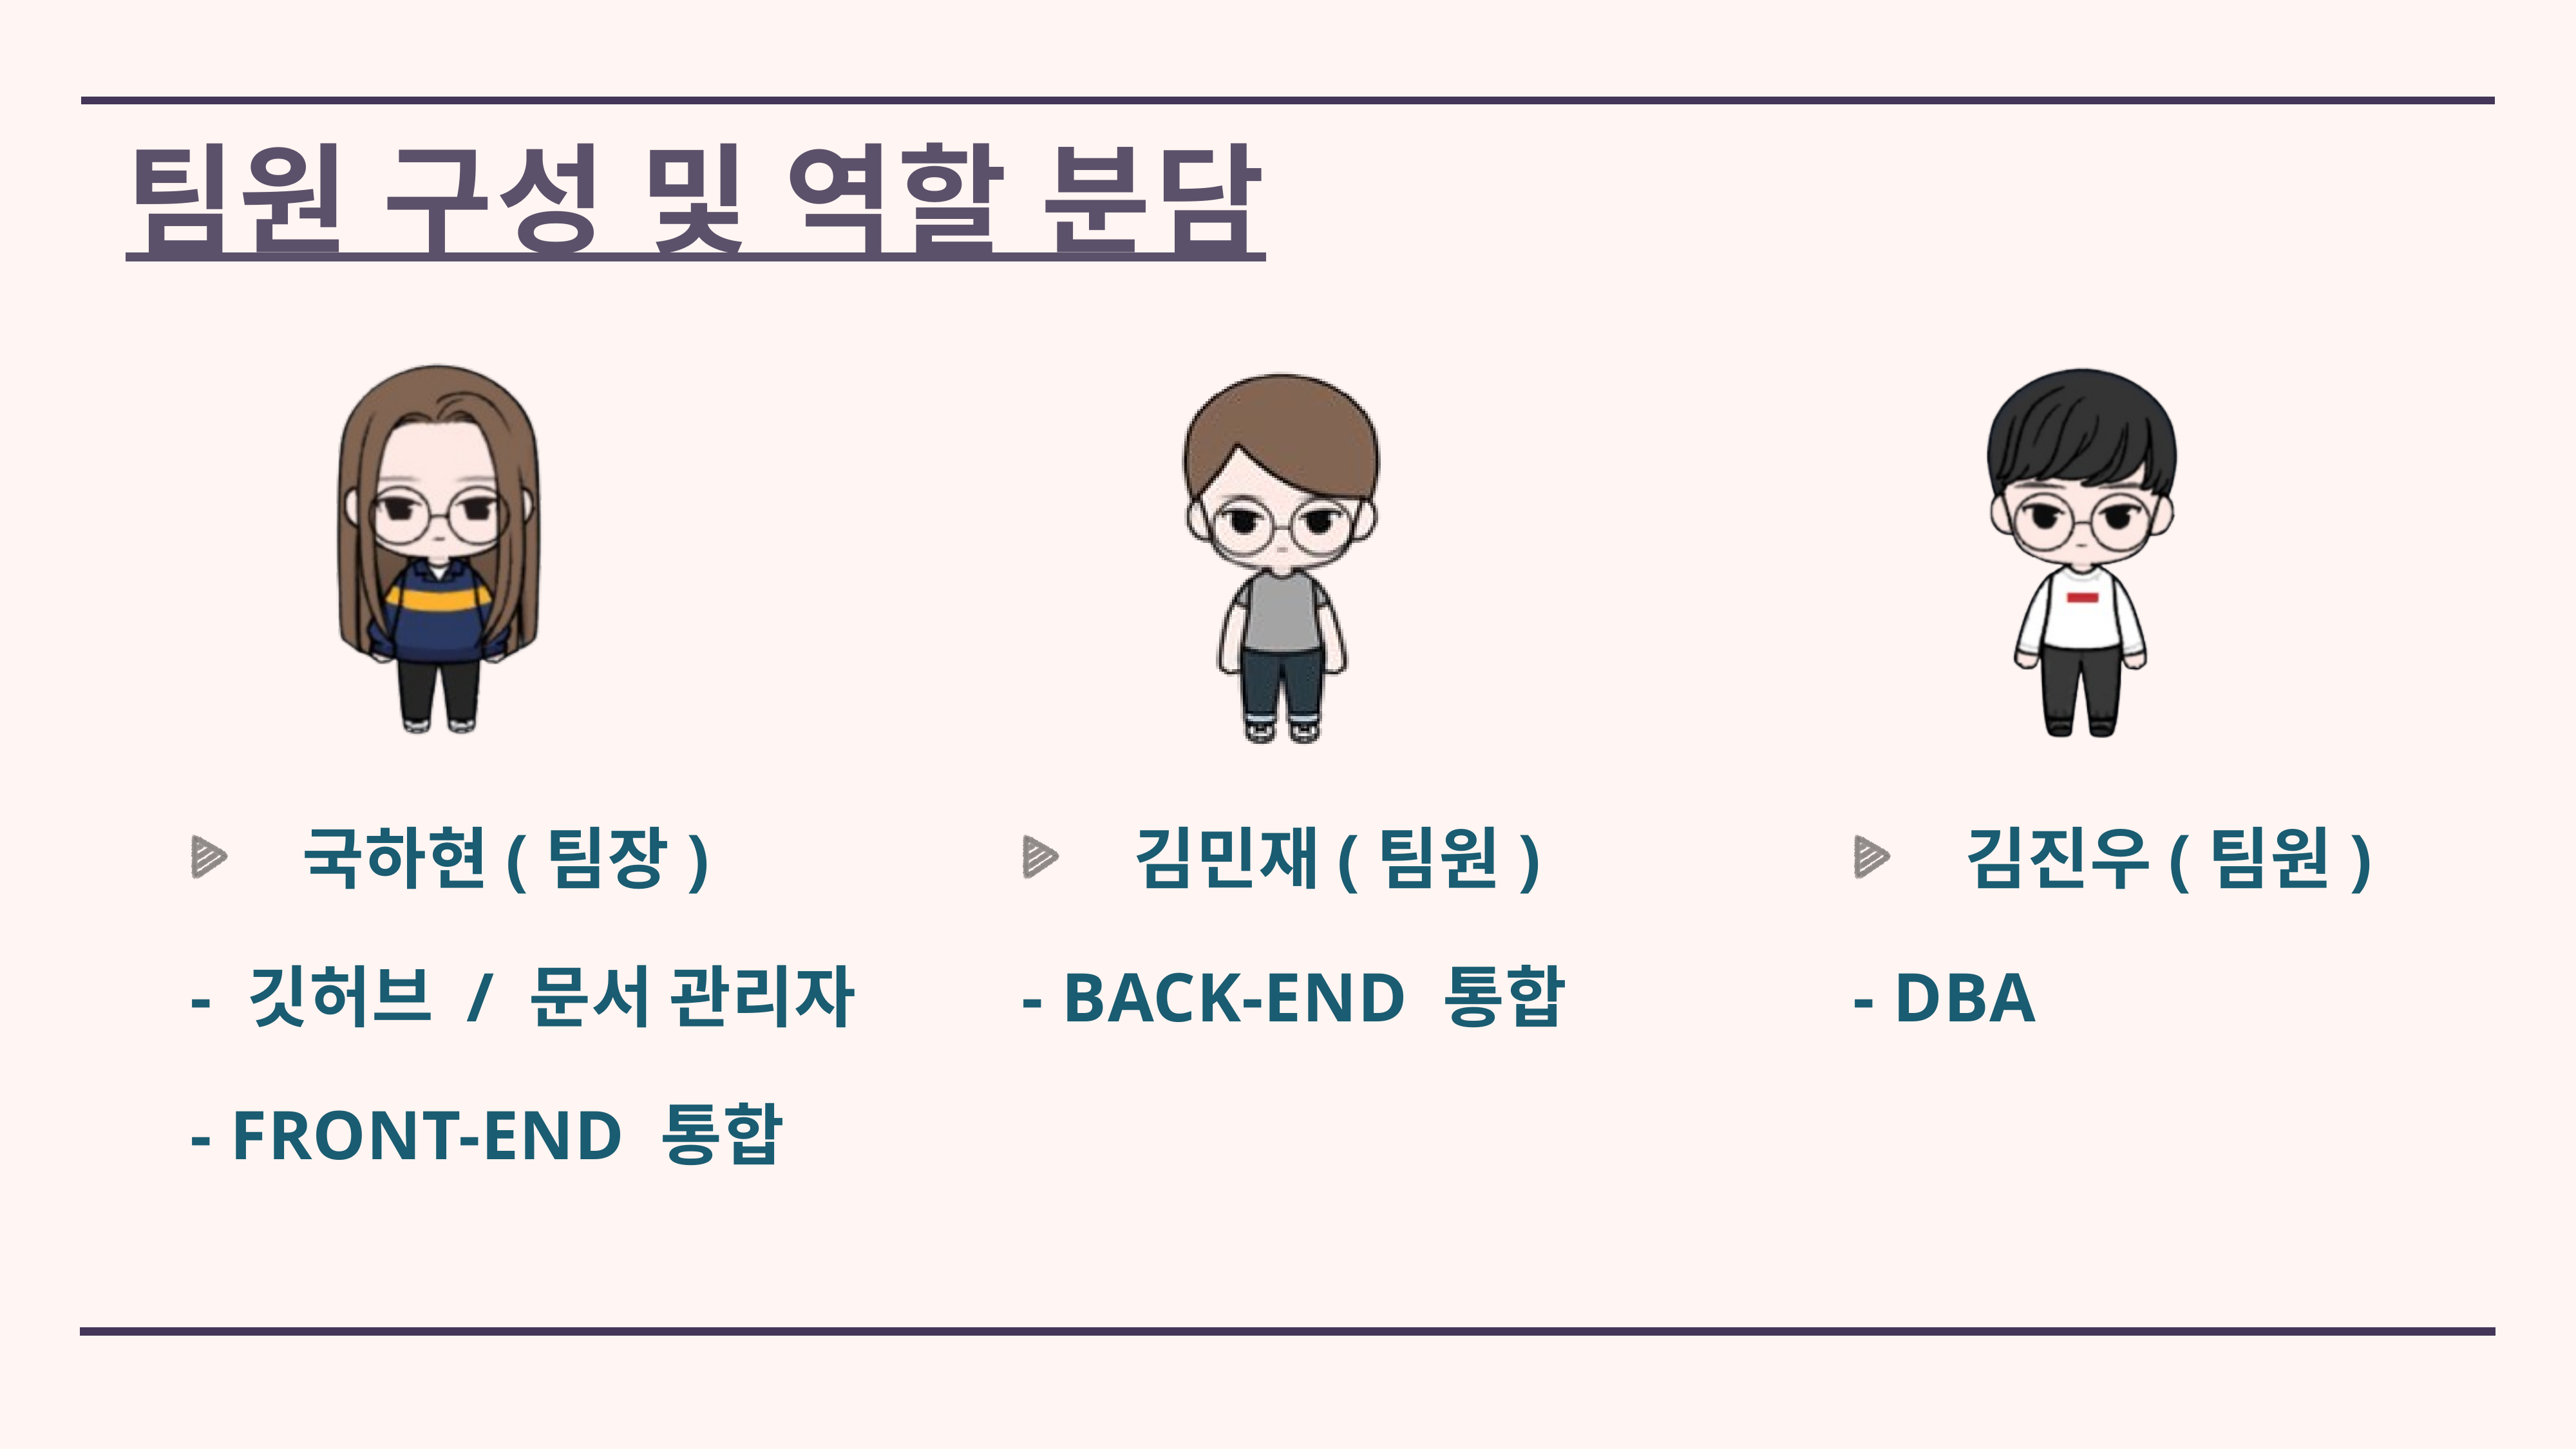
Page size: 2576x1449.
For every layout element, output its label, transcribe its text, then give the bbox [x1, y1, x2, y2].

text_box 김진우(팀원) - DBA [1848, 770, 2478, 1300]
picture [1021, 833, 1061, 880]
text_box 김민재(팀원) - BACK-END 통합 [1016, 770, 1680, 1300]
title 팀원 구성 및 역할 분담 [880, 135, 2256, 310]
picture [1783, 276, 2392, 880]
list 국하현(팀장) - 깃허브 / 문서 관리자 - FRONT-END 통합 [184, 975, 866, 1300]
picture [1052, 327, 1511, 829]
picture [0, 97, 880, 975]
